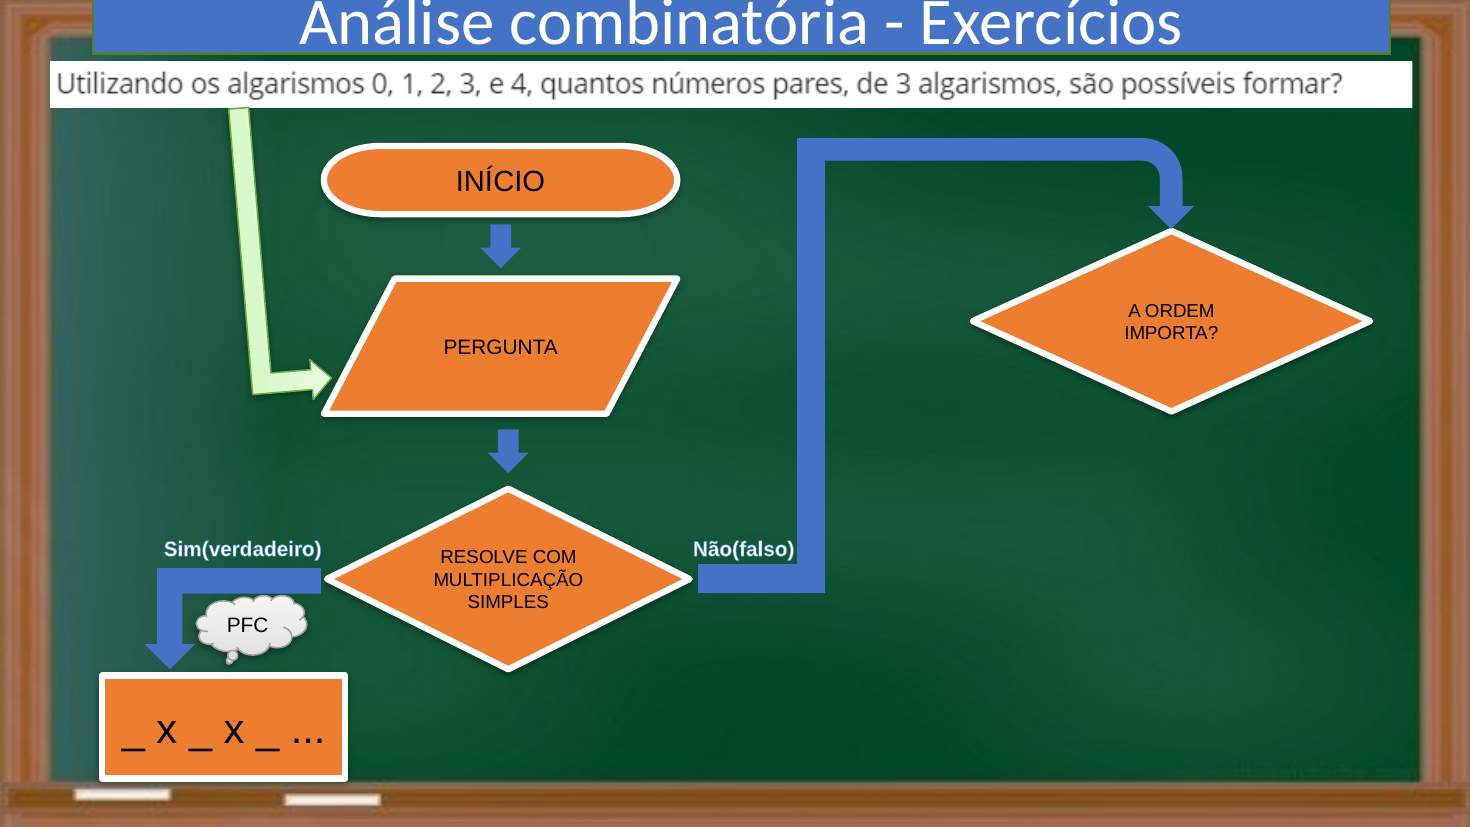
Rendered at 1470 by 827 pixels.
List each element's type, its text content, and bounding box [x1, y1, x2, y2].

text_box [478, 222, 524, 271]
text_box [795, 135, 1196, 232]
text_box INÍCIO [320, 142, 681, 218]
text_box _ x _ x _ ... [99, 672, 348, 782]
text_box Não(falso) [677, 527, 795, 568]
text_box RESOLVE COM MULTIPLICAÇÃO SIMPLES [323, 485, 693, 673]
text_box Sim(verdadeiro) [148, 527, 337, 568]
text_box [795, 163, 828, 595]
text_box [696, 562, 795, 595]
text_box [485, 427, 531, 476]
text_box PFC [195, 594, 308, 665]
text_box PERGUNTA [321, 275, 681, 417]
text_box [228, 116, 333, 401]
picture [0, 0, 1470, 827]
text_box [142, 568, 323, 672]
text_box Análise combinatória - Exercícios [93, 0, 1391, 54]
text_box A ORDEM IMPORTA? [969, 229, 1374, 415]
